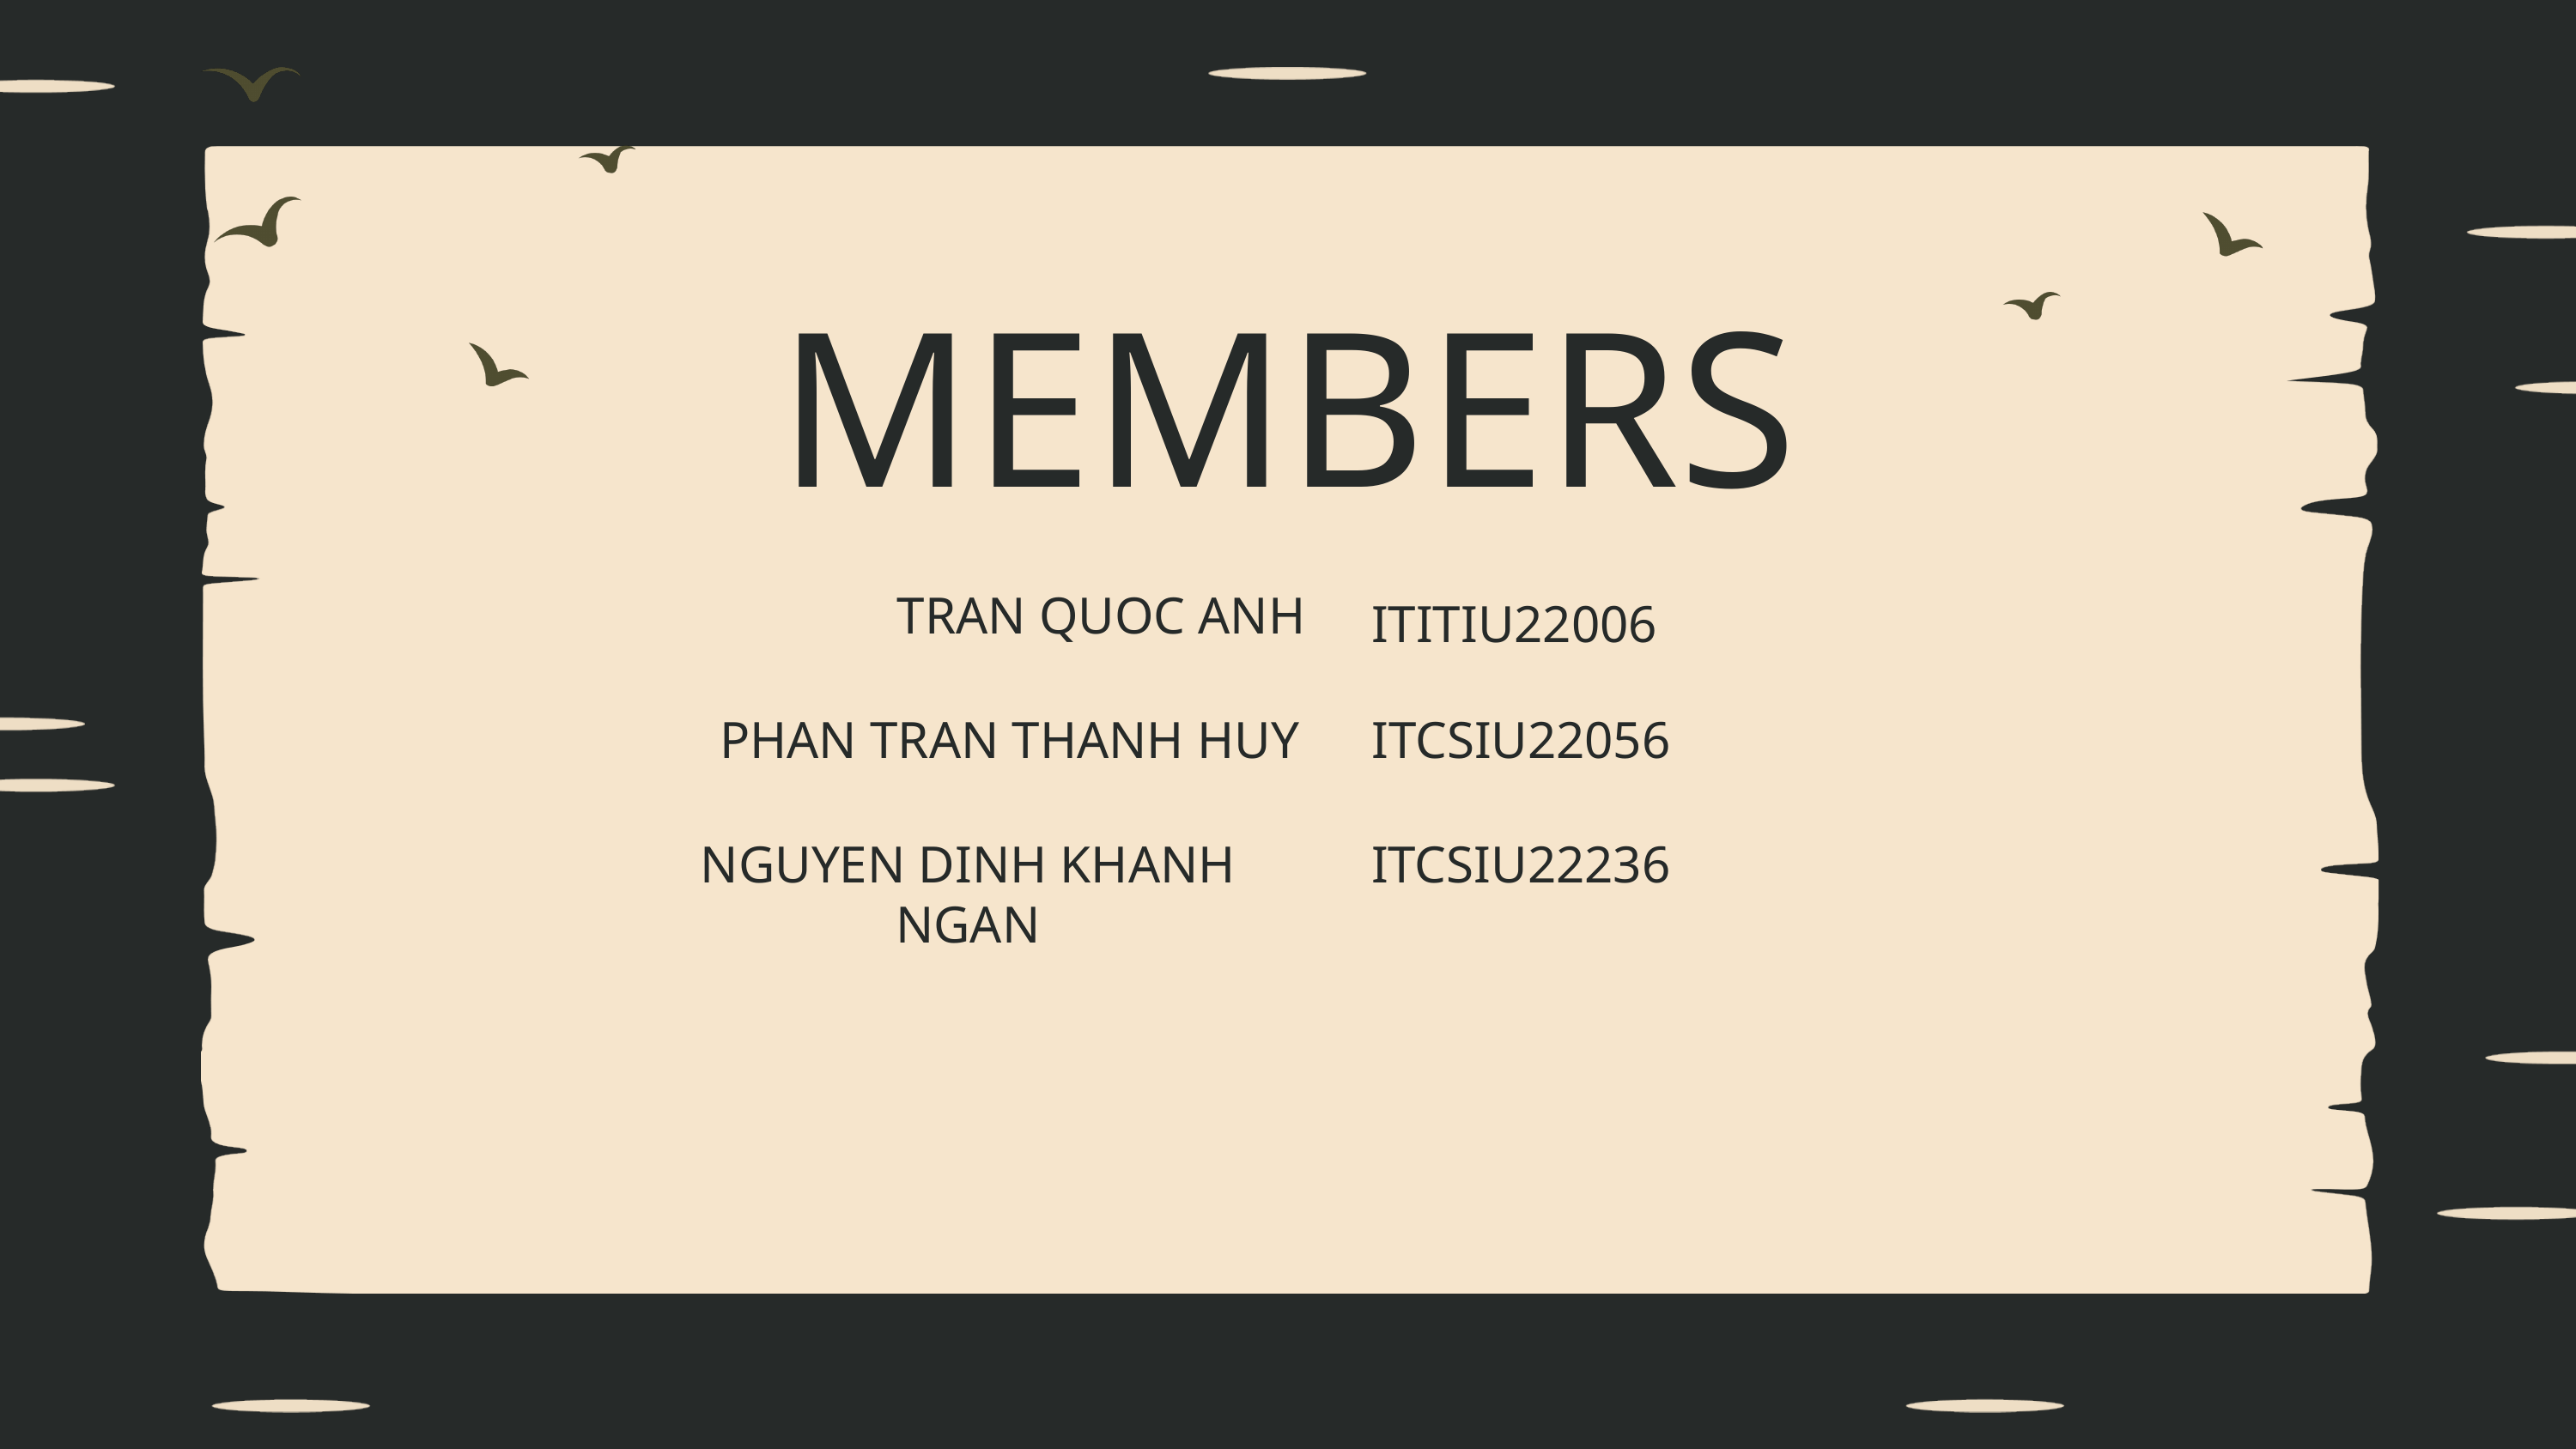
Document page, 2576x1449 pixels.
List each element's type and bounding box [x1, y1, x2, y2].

text_box [635, 585, 2038, 894]
text_box [0, 67, 2576, 1413]
